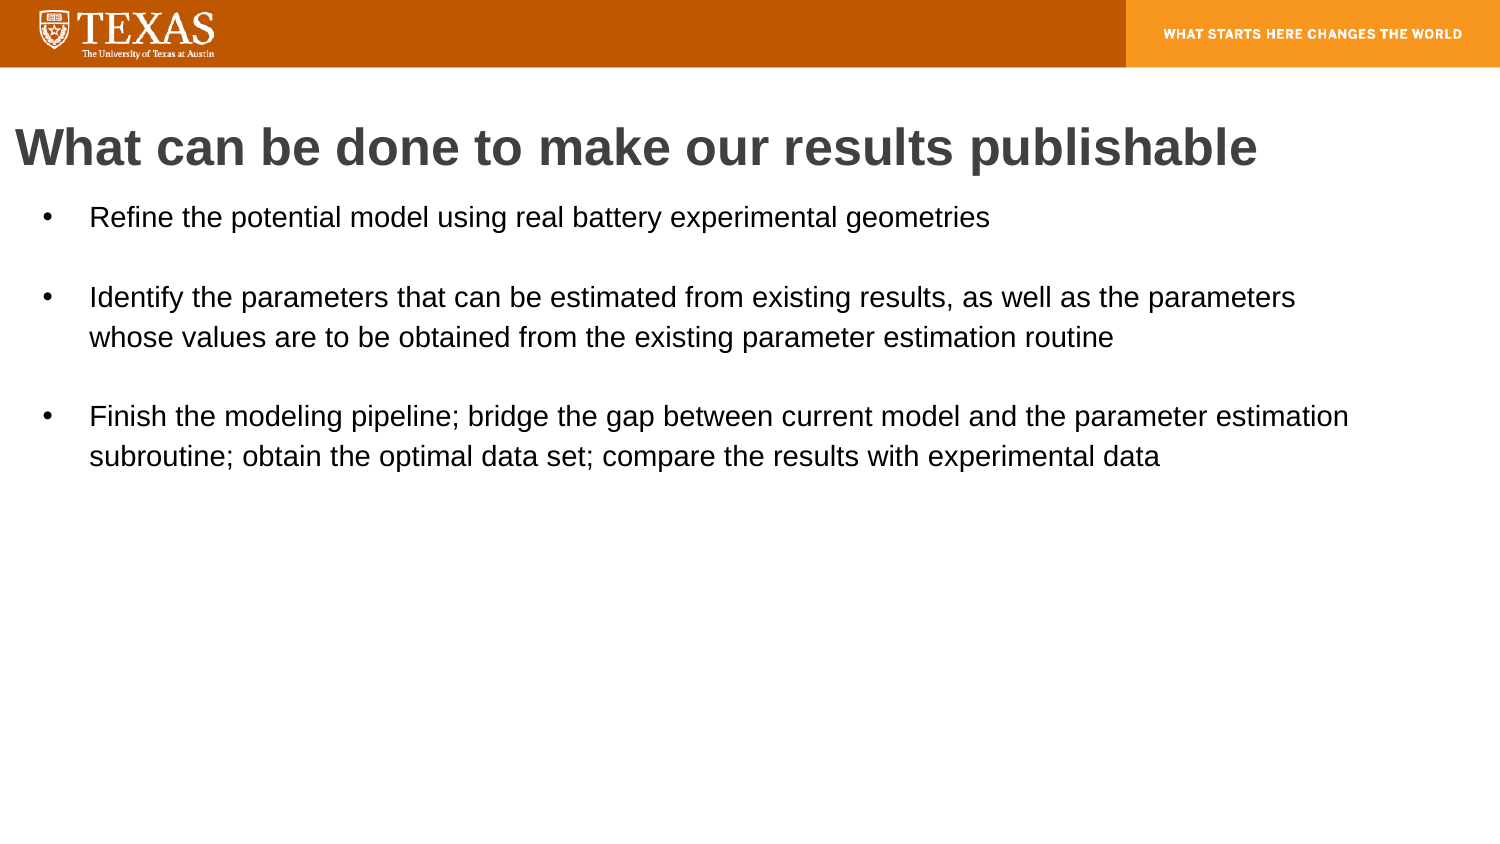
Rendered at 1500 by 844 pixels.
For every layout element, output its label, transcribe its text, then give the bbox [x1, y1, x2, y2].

picture [0, 0, 1500, 844]
text_box What can be done to make our results publishable [0, 73, 1458, 215]
text_box Refine the potential model using real battery experimental geometries Identify the parameters that can be estimated from existing results, as well as the parameters whose values are to be obtained from the existing parameter estimation routine Finish the modeling pipeline; bridge the gap between current model and the parameter estimation subroutine; obtain the optimal data set; compare the results with experimental data [27, 186, 1388, 480]
